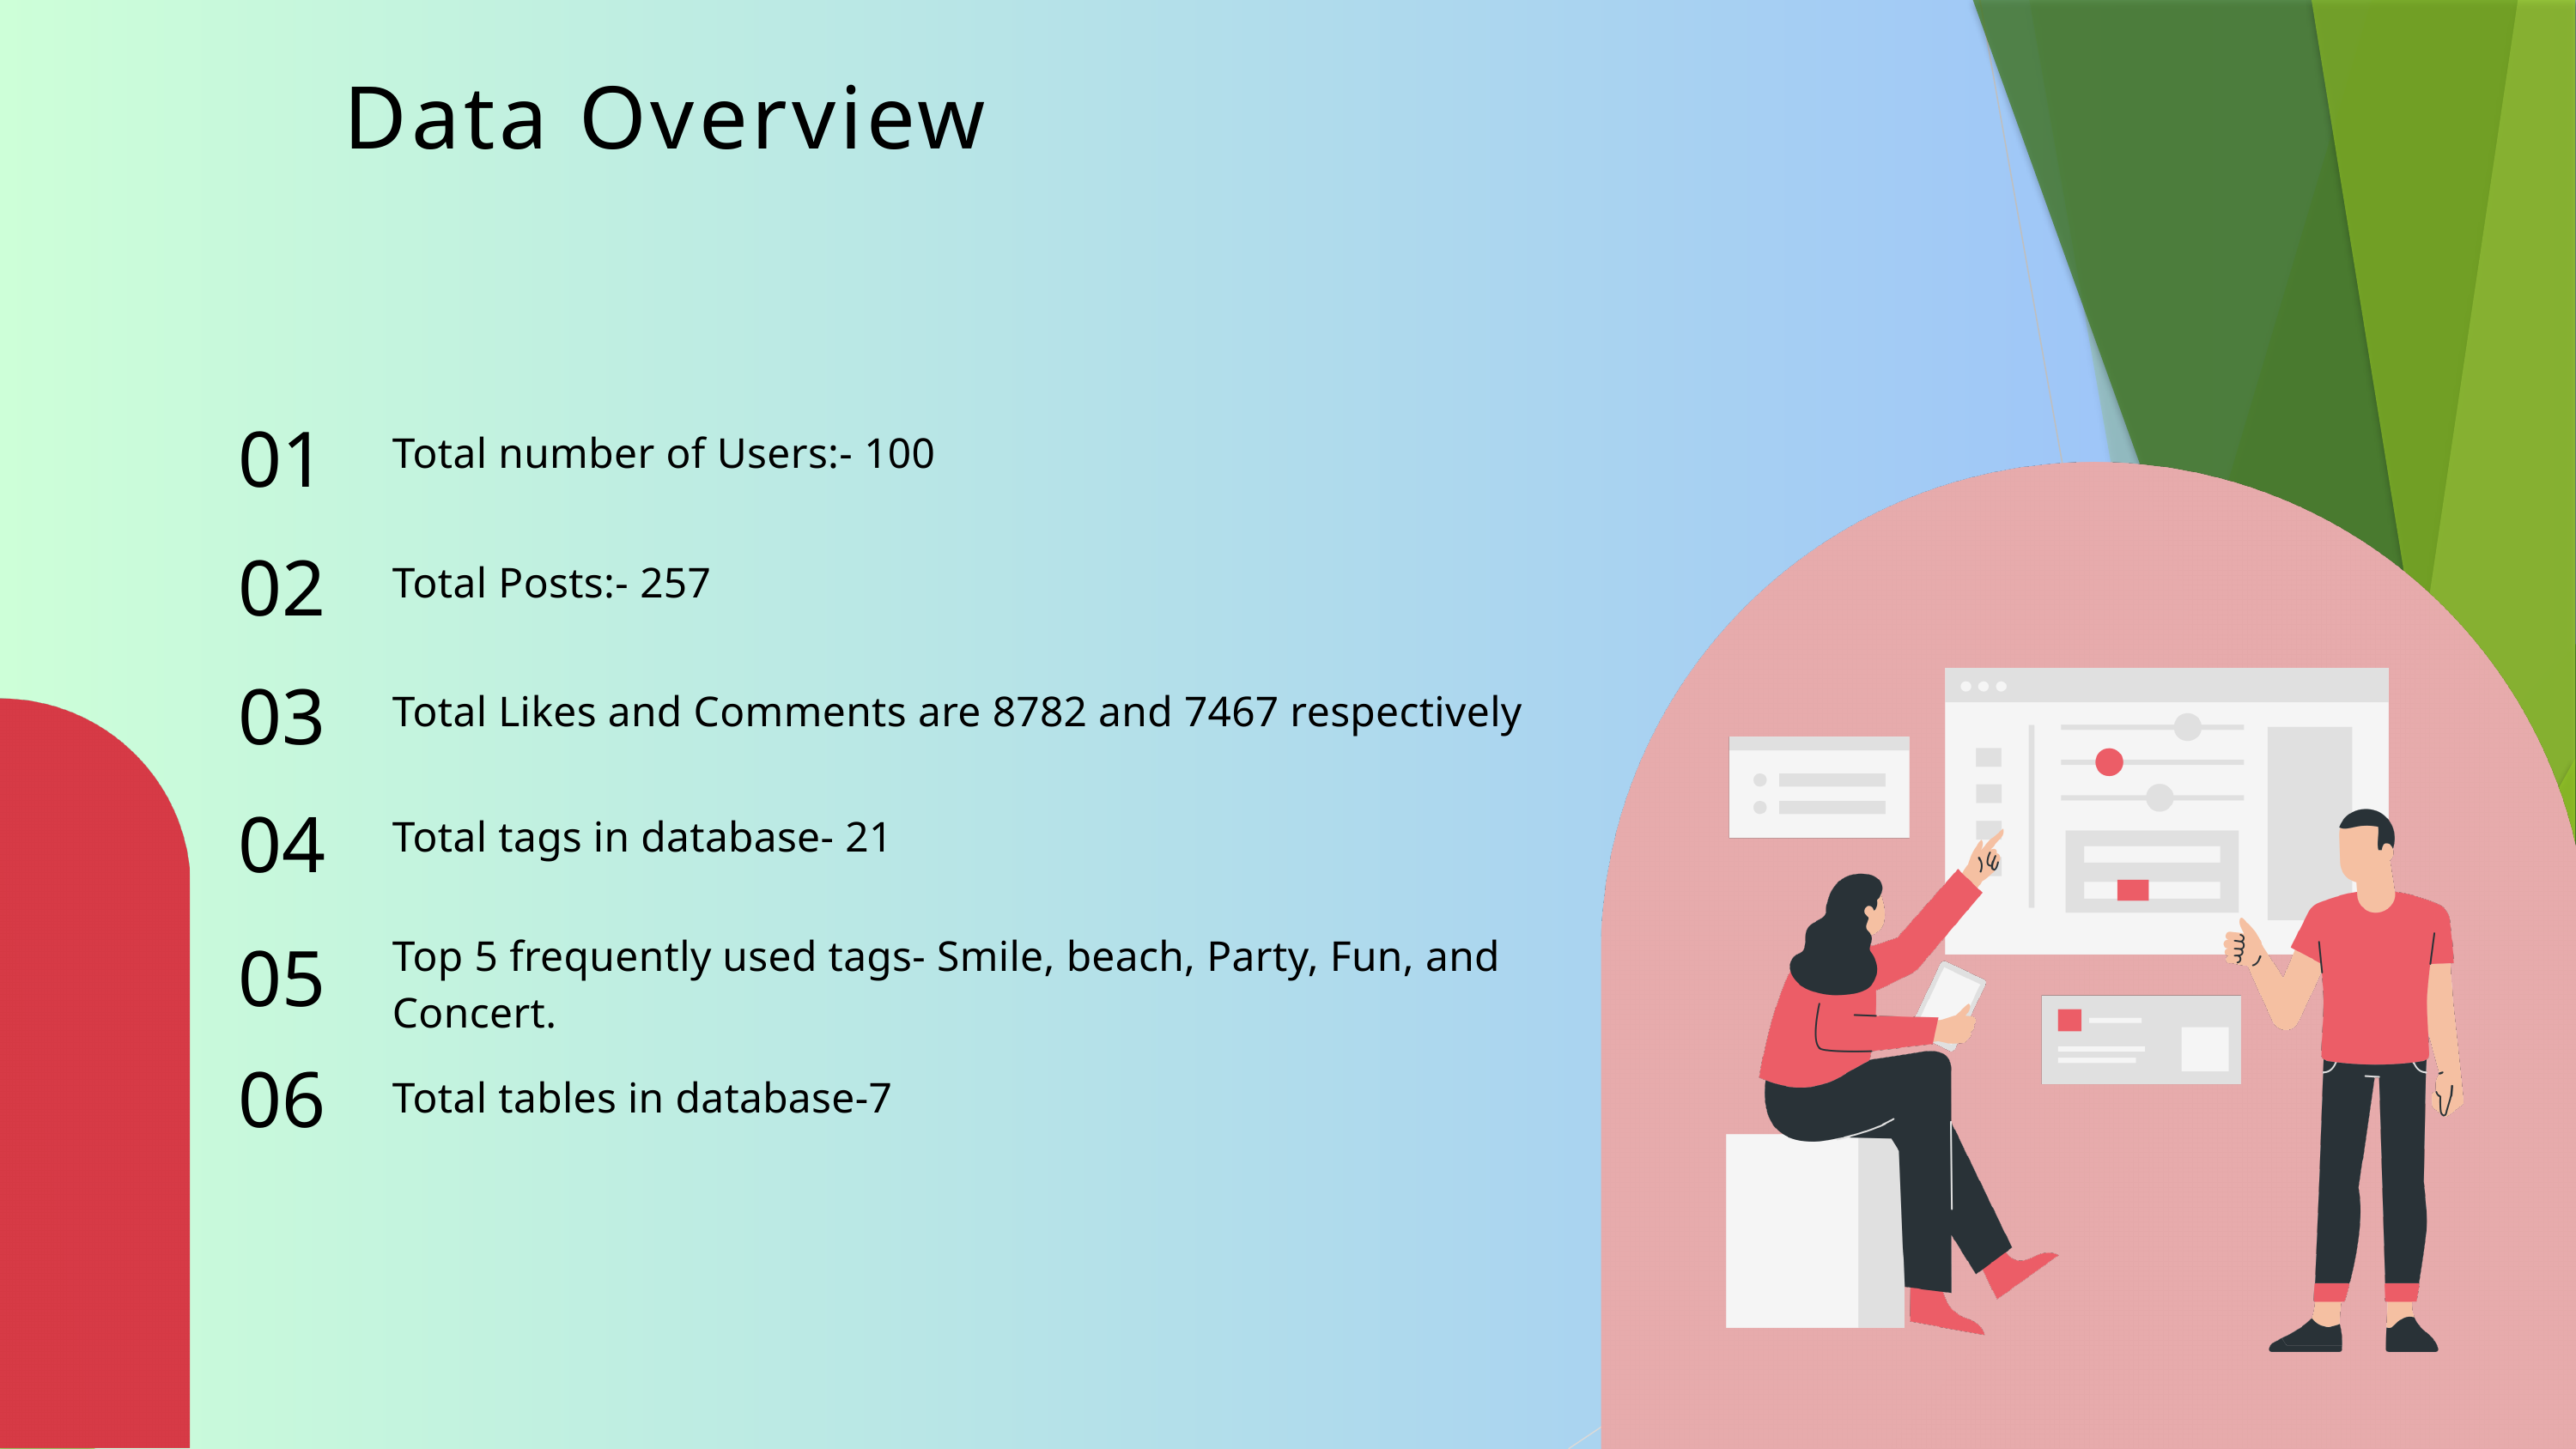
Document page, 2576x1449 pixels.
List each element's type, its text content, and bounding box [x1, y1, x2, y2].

text_box Total Posts:- 257 [392, 548, 1161, 606]
text_box Total number of Users:- 100 [392, 419, 1511, 476]
text_box 01 [221, 395, 344, 503]
text_box 04 [221, 780, 344, 888]
text_box [1724, 668, 2464, 1352]
text_box 03 [221, 652, 344, 760]
text_box Total tags in database- 21 [392, 802, 1197, 860]
text_box 02 [221, 524, 344, 631]
text_box Data Overview [343, 46, 1024, 167]
text_box Top 5 frequently used tags- Smile, beach, Party, Fun, and Concert. [392, 921, 1511, 1037]
text_box Total tables in database-7 [392, 1064, 1511, 1122]
text_box [0, 697, 191, 1449]
text_box 05 [221, 915, 344, 1022]
text_box 06 [221, 1035, 344, 1143]
text_box Total Likes and Comments are 8782 and 7467 respectively [392, 677, 1601, 736]
text_box [1601, 462, 2576, 1449]
